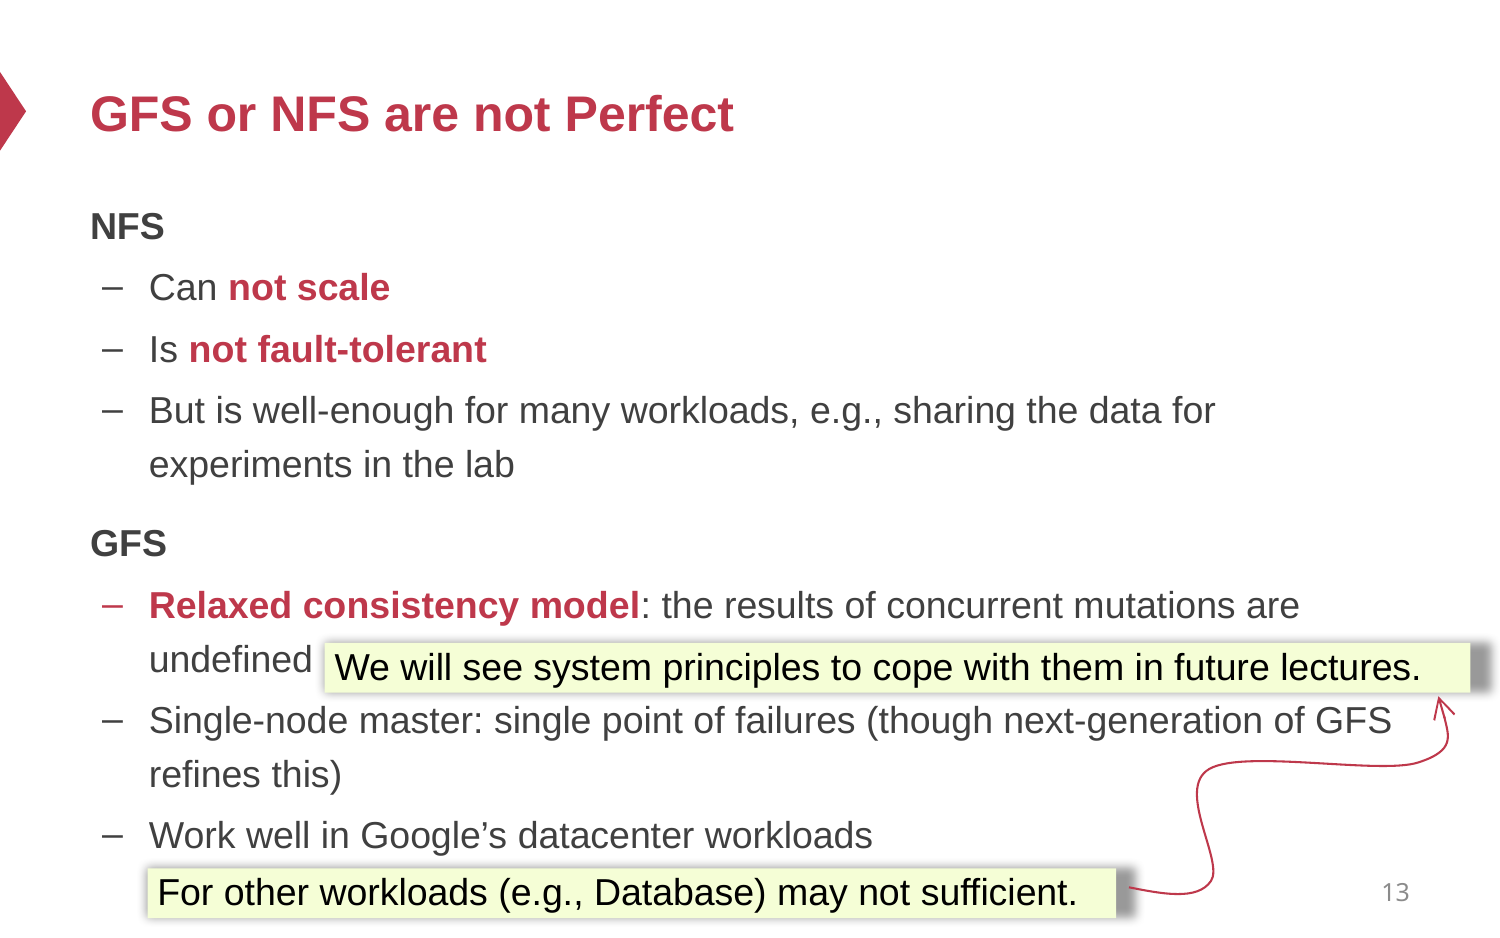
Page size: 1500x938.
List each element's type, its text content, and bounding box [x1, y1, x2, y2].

text_box For other workloads (e.g., Database) may not sufficient. [147, 868, 1117, 919]
text_box We will see system principles to cope with them in future lectures. [324, 642, 1471, 693]
text_box [1128, 696, 1455, 897]
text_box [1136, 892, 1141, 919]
slide_number 13 [1142, 868, 1425, 919]
slide_number 13 [1141, 868, 1158, 877]
title GFS or NFS are not Perfect [75, 37, 1425, 185]
list NFS Can not scale Is not fault-tolerant But is well-enough for many workloads, e.g., sharing the data for experiments in the lab GFS Relaxed consistency model: the results of concurrent mutations are undefined Single-node master: single point of failures (though next-generation of GFS refines this) Work well in Google’s datacenter workloads [75, 185, 1425, 919]
